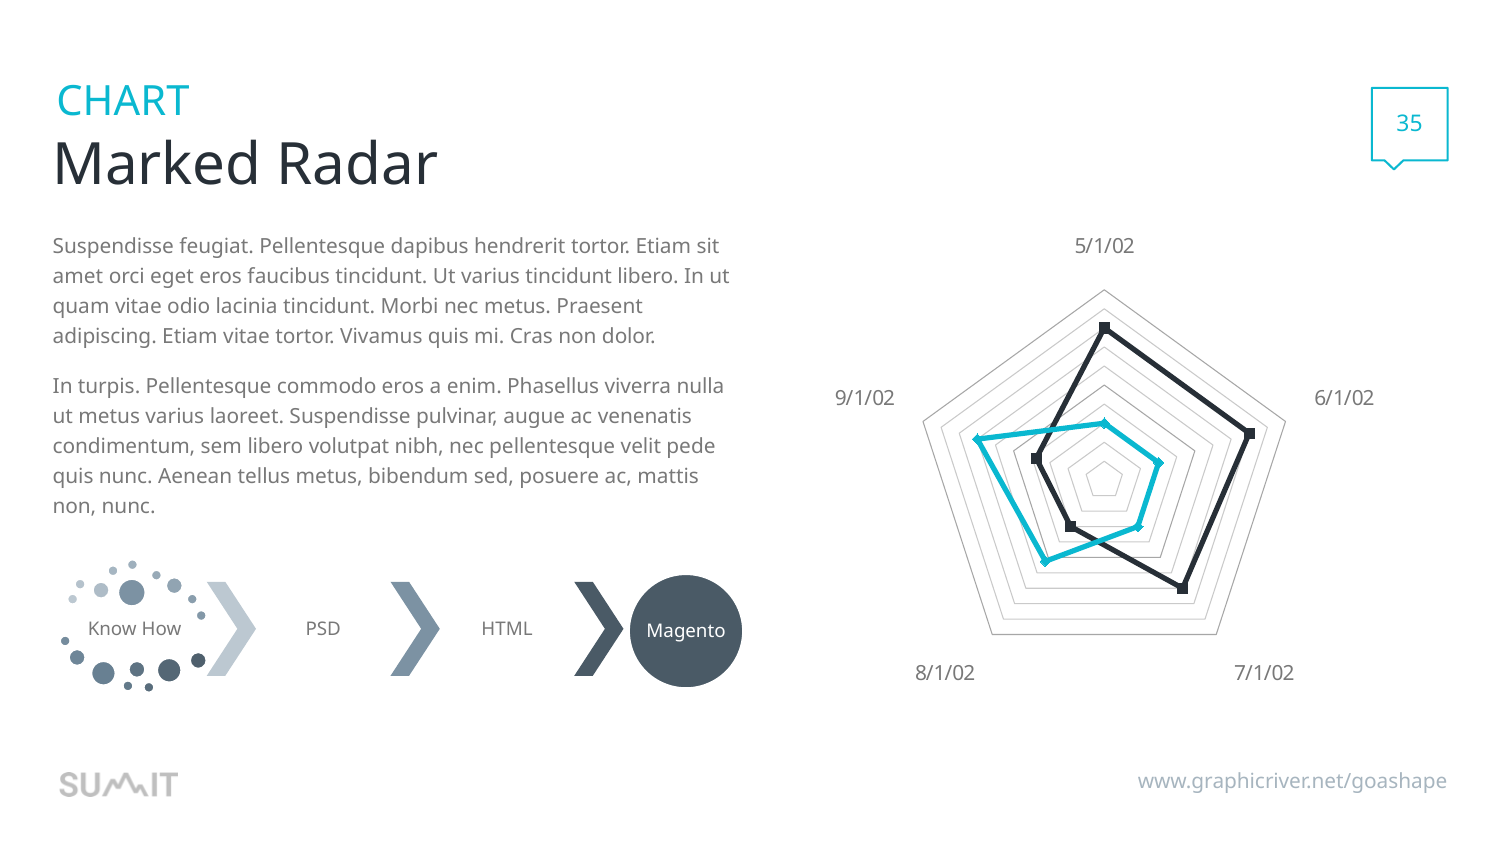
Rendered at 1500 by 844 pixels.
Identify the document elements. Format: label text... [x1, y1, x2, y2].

list Suspendisse feugiat. Pellentesque dapibus hendrerit tortor. Etiam sit amet orci eget eros faucibus tincidunt. Ut varius tincidunt libero. In ut quam vitae odio lacinia tincidunt. Morbi nec metus. Praesent adipiscing. Etiam vitae tortor. Vivamus quis mi. Cras non dolor. In turpis. Pellentesque commodo eros a enim. Phasellus viverra nulla ut metus varius laoreet. Suspendisse pulvinar, augue ac venenatis condimentum, sem libero volutpat nibh, nec pellentesque velit pede quis nunc. Aenean tellus metus, bibendum sed, posuere ac, mattis non, nunc. [41, 221, 749, 697]
chart [749, 221, 1459, 697]
slide_number 35 [1370, 86, 1449, 171]
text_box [58, 554, 750, 698]
title Marked Radar [41, 134, 1338, 197]
footer www.graphicriver.net/goashape [750, 725, 1459, 797]
